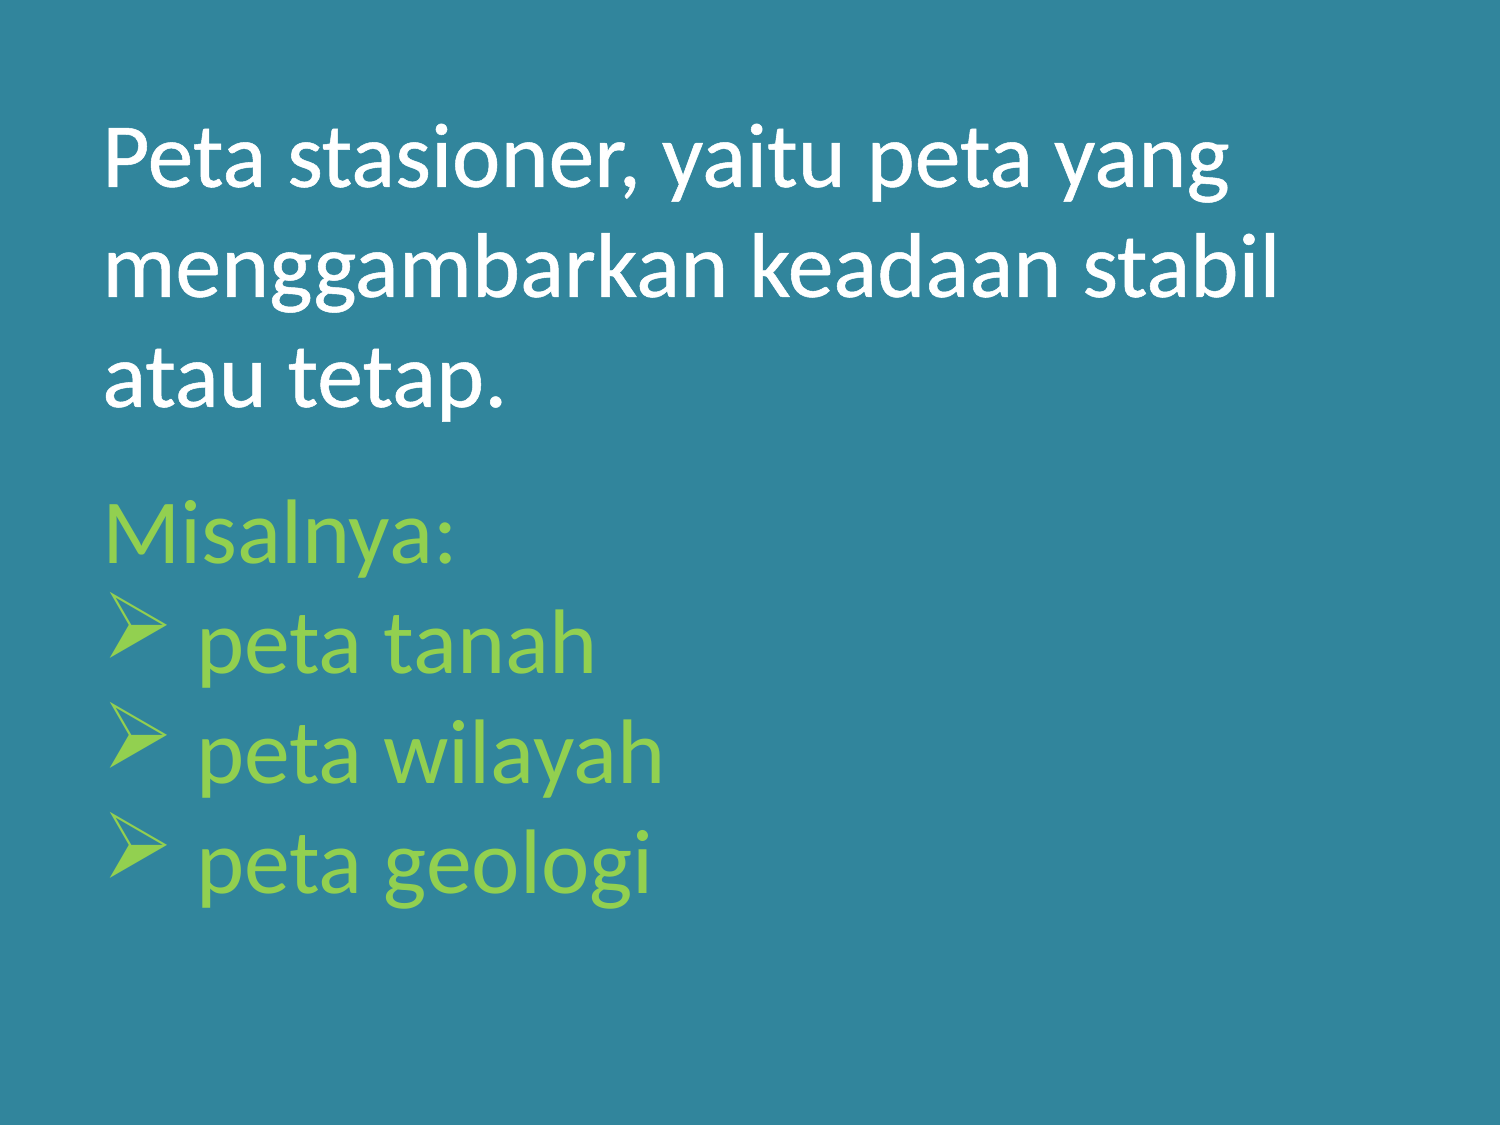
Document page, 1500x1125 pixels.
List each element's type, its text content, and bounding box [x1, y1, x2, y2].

text_box Misalnya: peta tanah peta wilayah peta geologi [87, 464, 1388, 919]
text_box Peta stasioner, yaitu peta yang menggambarkan keadaan stabil atau tetap. [87, 87, 1388, 433]
